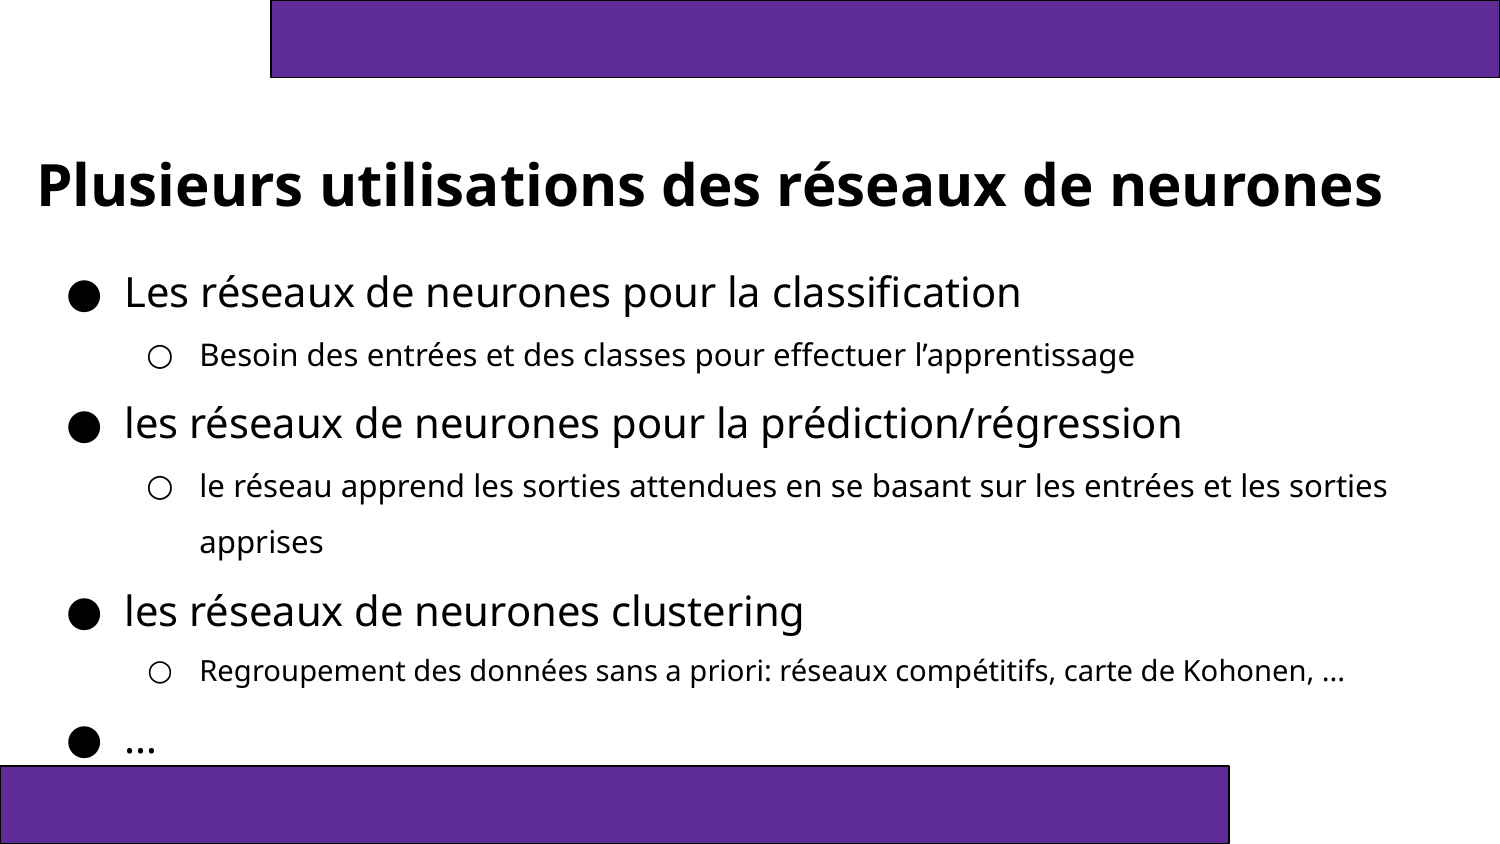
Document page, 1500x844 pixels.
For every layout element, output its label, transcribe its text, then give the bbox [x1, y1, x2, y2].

text_box [0, 766, 1229, 844]
text_box Plusieurs utilisations des réseaux de neurones [21, 97, 1485, 233]
text_box [270, 0, 1500, 78]
text_box Les réseaux de neurones pour la classification Besoin des entrées et des classes pour effectuer l’apprentissage les réseaux de neurones pour la prédiction/régression le réseau apprend les sorties attendues en se basant sur les entrées et les sorties apprises les réseaux de neurones clustering Regroupement des données sans a priori: réseaux compétitifs, carte de Kohonen, ... … [34, 226, 1449, 778]
